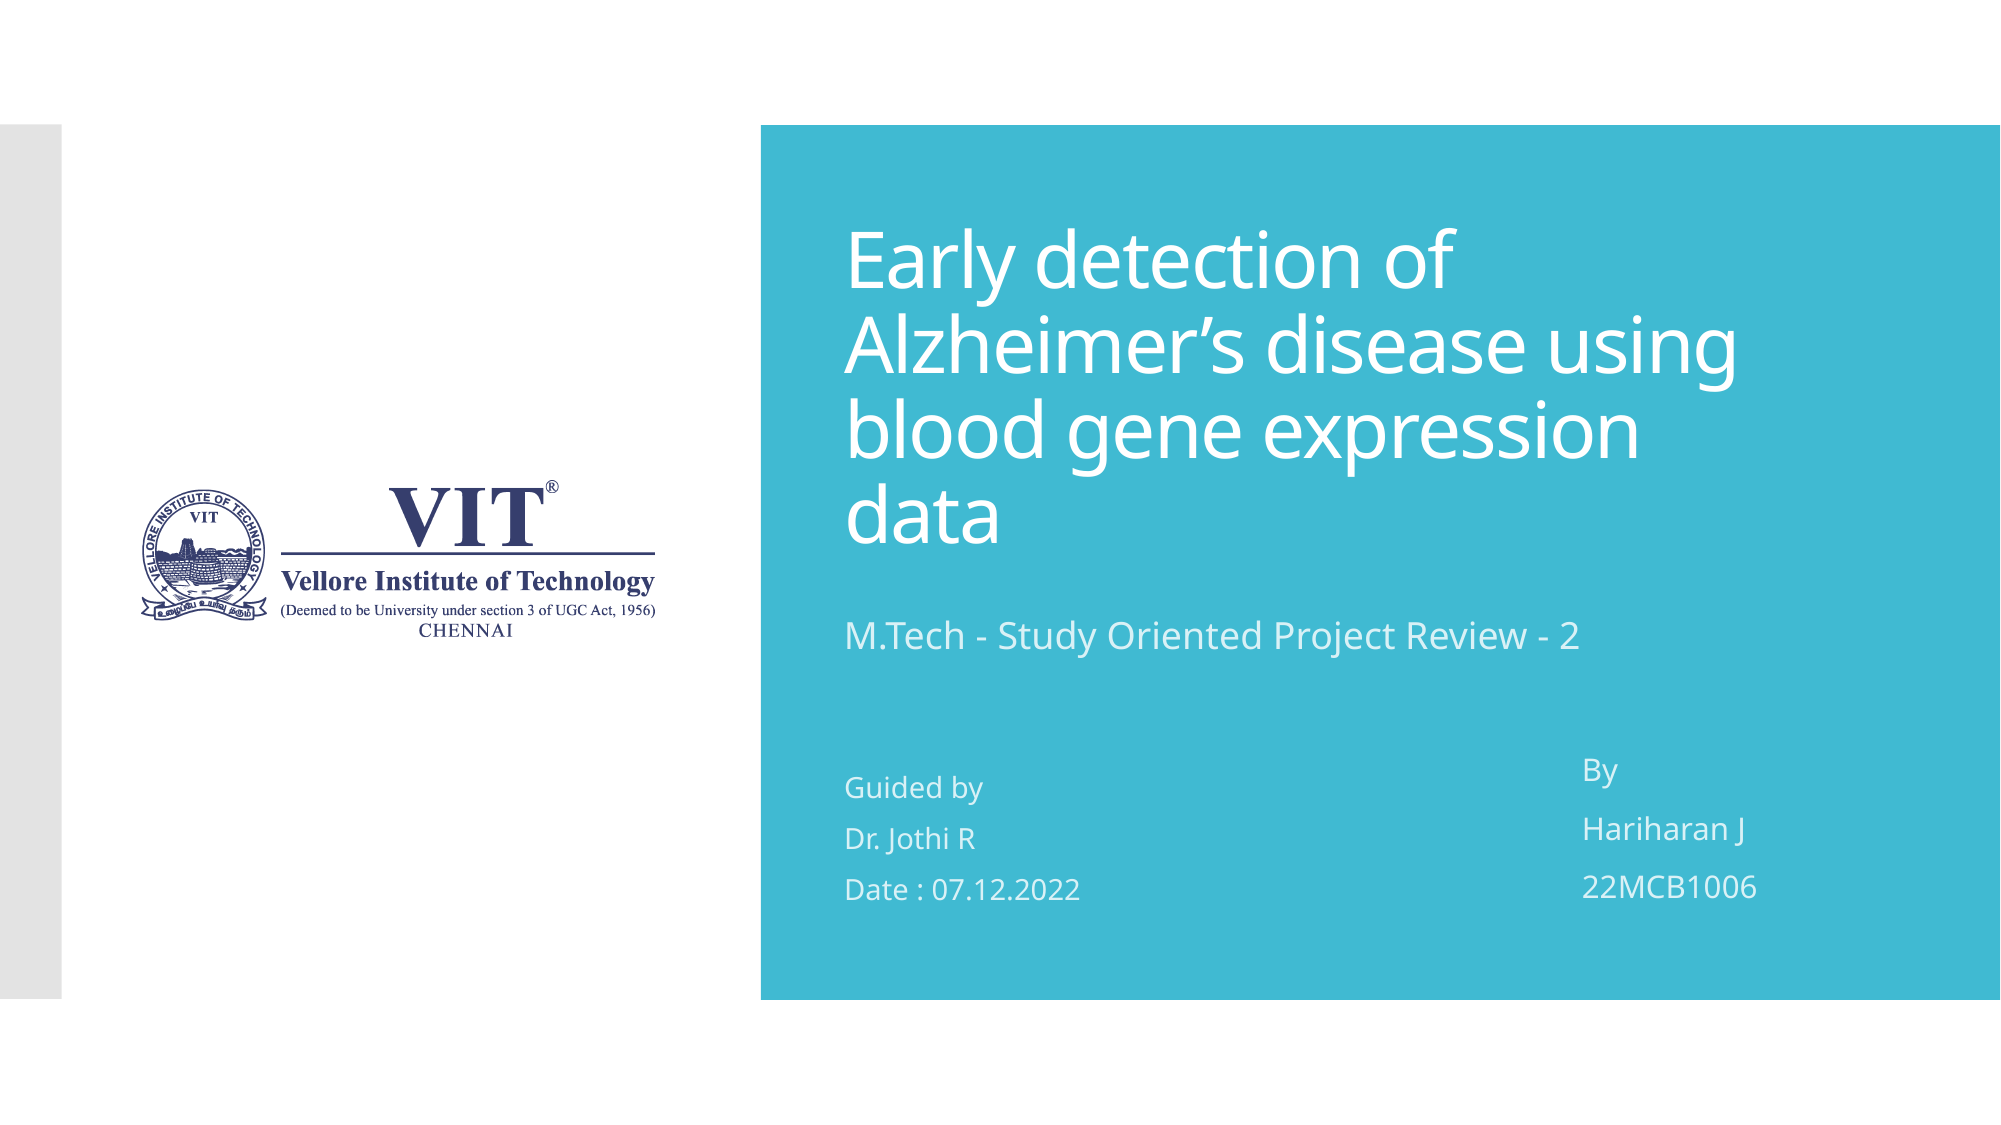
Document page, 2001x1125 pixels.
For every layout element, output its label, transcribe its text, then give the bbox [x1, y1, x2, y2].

text_box [0, 124, 63, 1000]
text_box [0, 0, 2000, 1125]
picture [113, 480, 682, 643]
text_box M.Tech - Study Oriented Project Review - 2 [829, 609, 1820, 760]
subtitle Guided by Dr. Jothi R Date : 07.12.2022 [829, 766, 1820, 917]
text_box [760, 124, 2000, 1001]
text_box By Hariharan J 22MCB1006 [1566, 746, 2000, 897]
title Early detection of Alzheimer’s disease using blood gene expression data [829, 213, 1825, 746]
